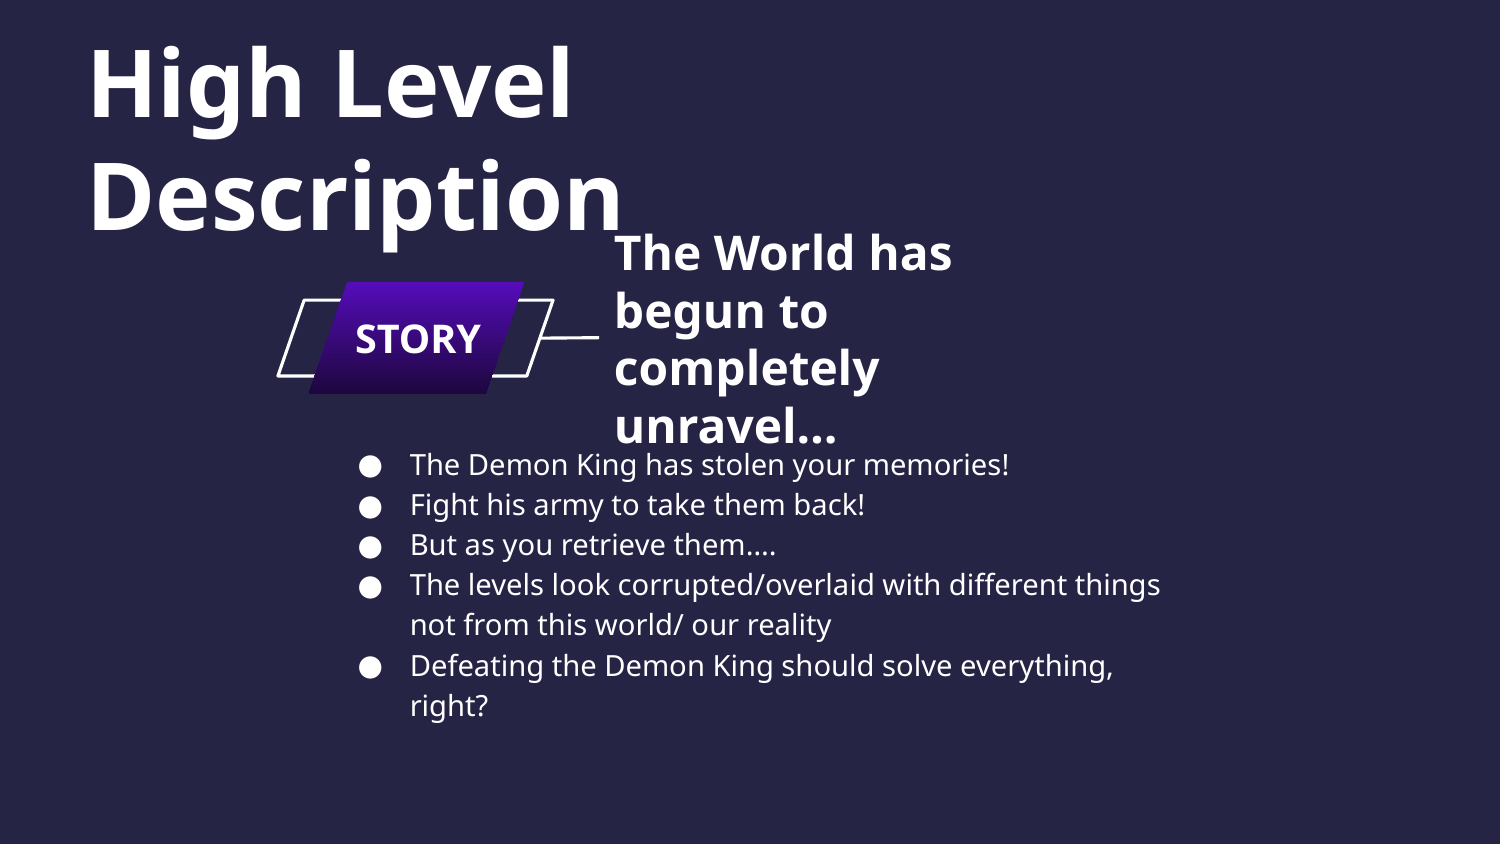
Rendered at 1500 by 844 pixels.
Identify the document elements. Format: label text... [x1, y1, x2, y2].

title High Level Description [71, 67, 955, 206]
text_box [341, 281, 525, 344]
text_box The World has begun to completely unravel… [598, 295, 1115, 380]
text_box The Demon King has stolen your memories! Fight his army to take them back! But as you retrieve them…. The levels look corrupted/overlaid with different things not from this world/ our reality Defeating the Demon King should solve everything, right? [319, 406, 1181, 722]
text_box STORY [333, 299, 503, 386]
text_box [503, 300, 554, 377]
text_box [308, 323, 489, 395]
text_box [277, 300, 333, 377]
